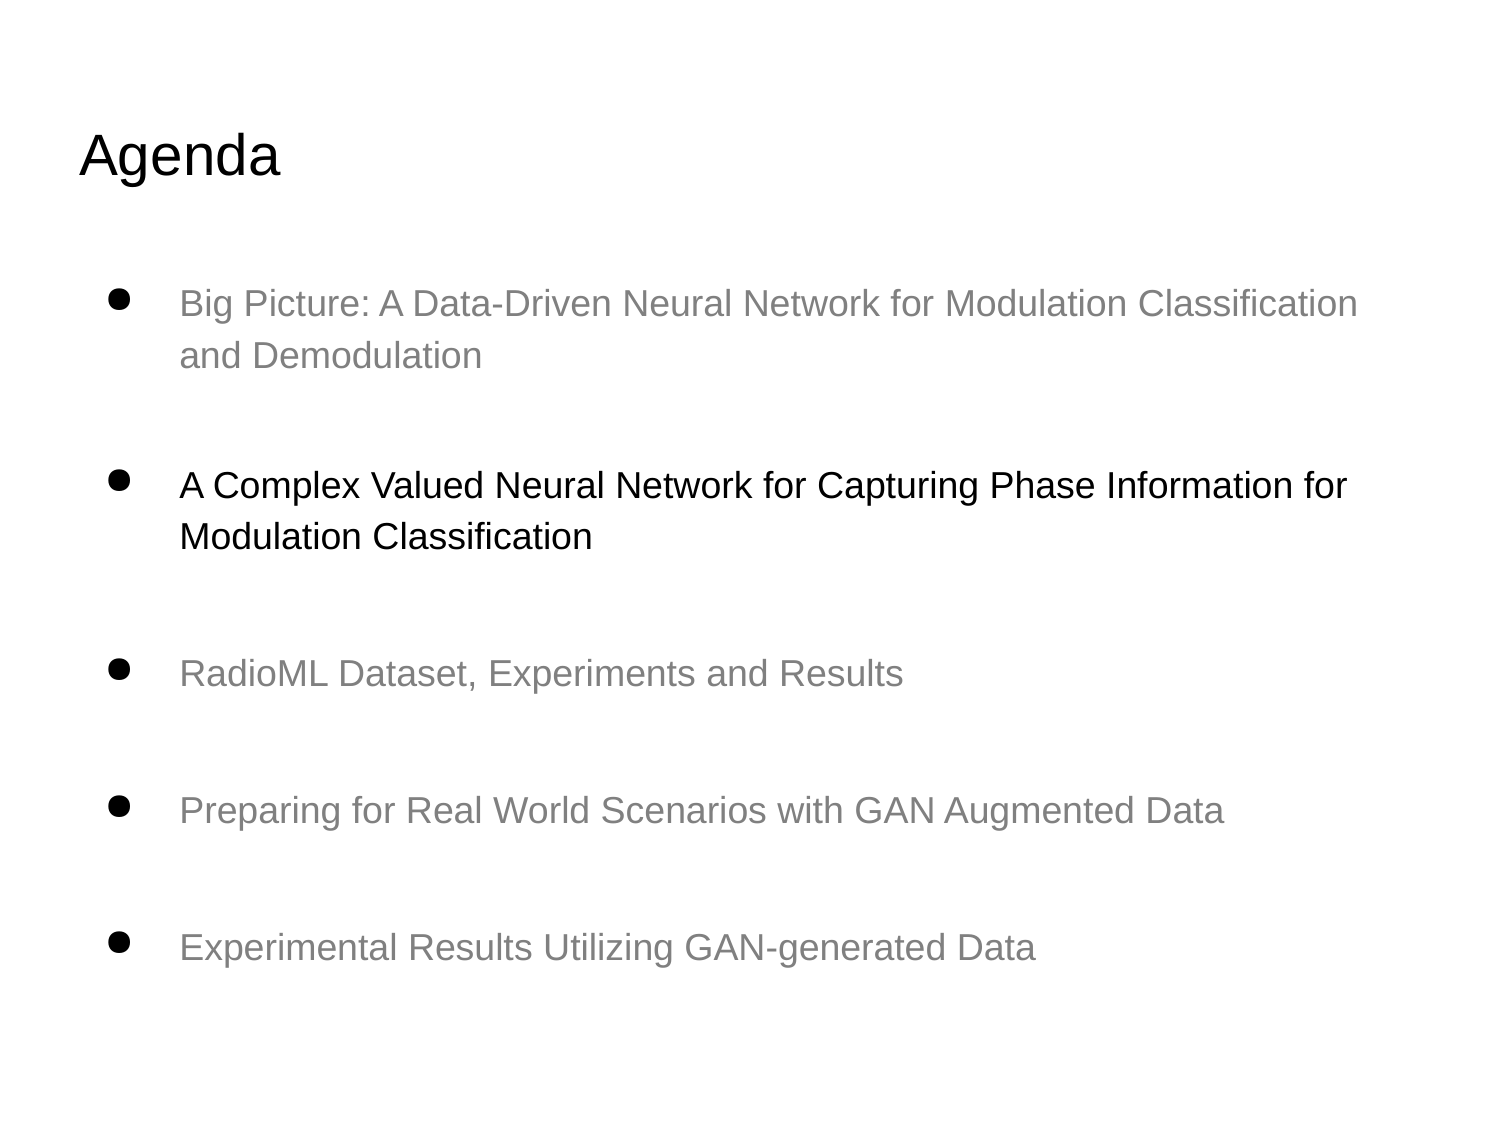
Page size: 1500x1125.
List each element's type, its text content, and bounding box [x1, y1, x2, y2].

list Big Picture: A Data-Driven Neural Network for Modulation Classification and Demodulation A Complex Valued Neural Network for Capturing Phase Information for Modulation Classification RadioML Dataset, Experiments and Results Preparing for Real World Scenarios with GAN Augmented Data Experimental Results Utilizing GAN-generated Data [59, 252, 1383, 1000]
title Agenda [59, 97, 1462, 223]
